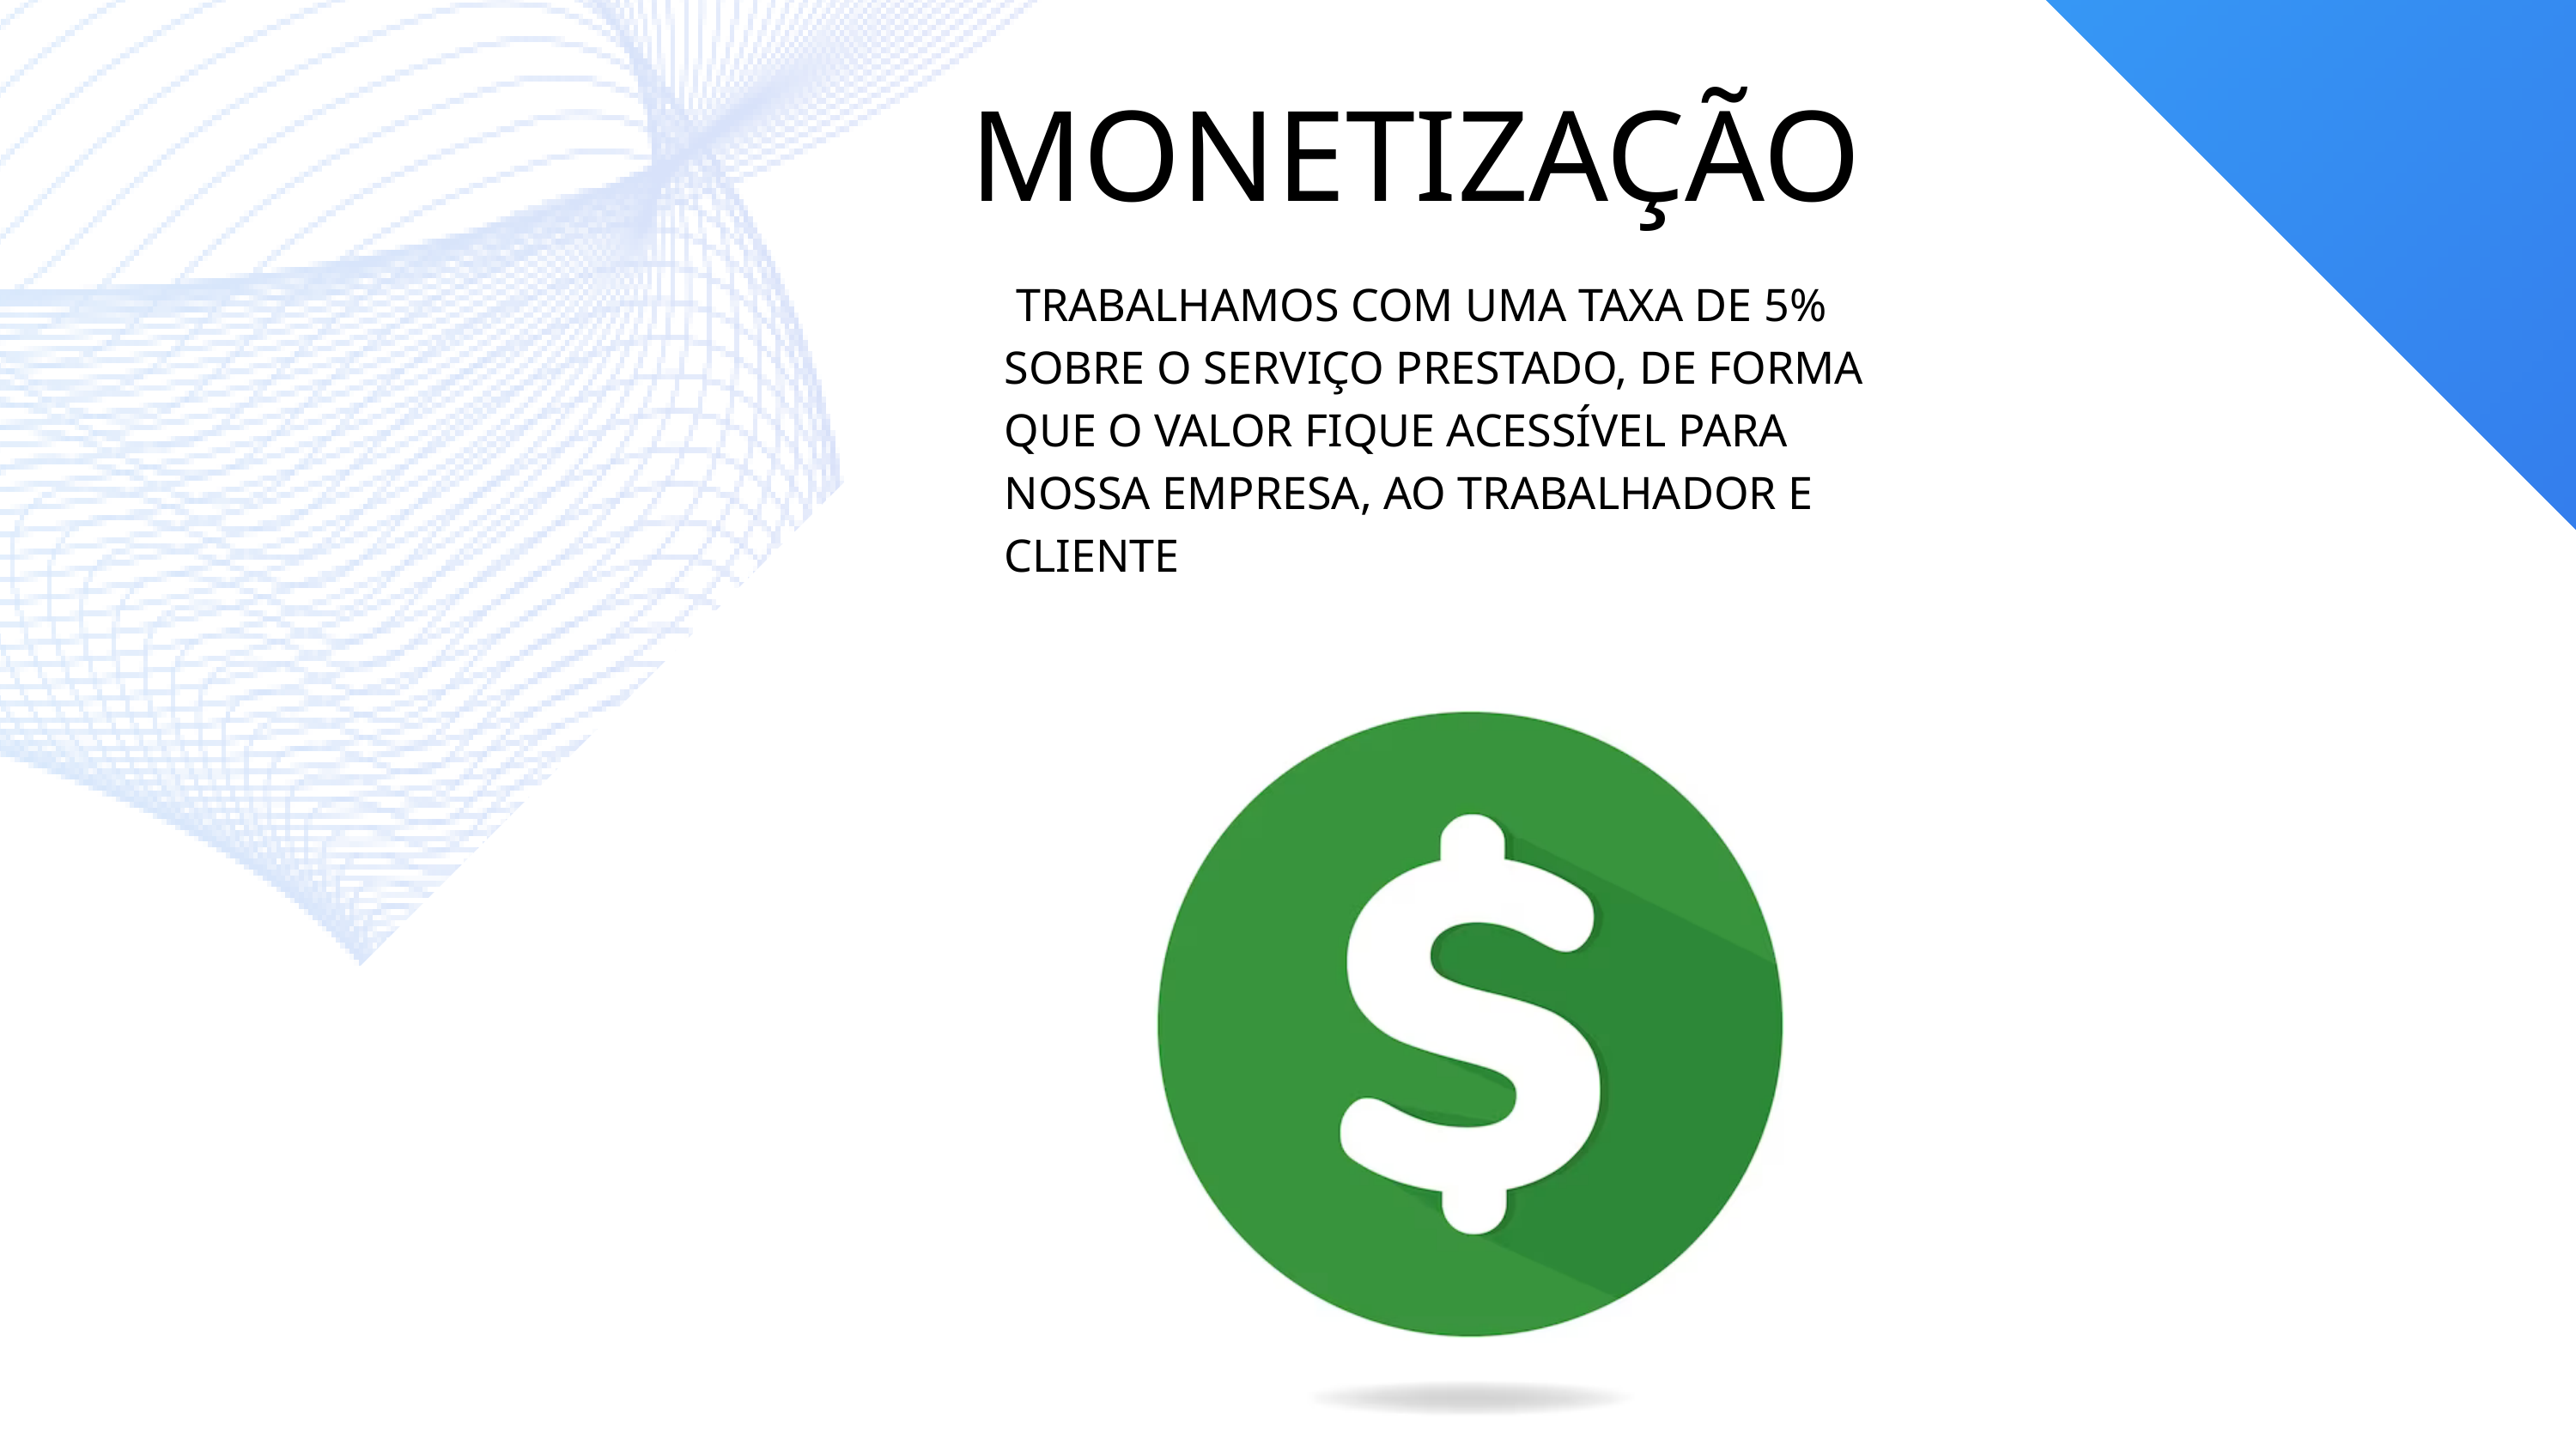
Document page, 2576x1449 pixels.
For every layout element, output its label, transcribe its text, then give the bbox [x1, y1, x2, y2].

text_box [0, 0, 1257, 1095]
text_box MONETIZAÇÃO [969, 51, 2106, 227]
text_box [1046, 644, 1895, 1449]
text_box [2045, 0, 2576, 530]
text_box TRABALHAMOS COM UMA TAXA DE 5% SOBRE O SERVIÇO PRESTADO, DE FORMA QUE O VALOR FIQUE ACESSÍVEL PARA NOSSA EMPRESA, AO TRABALHADOR E CLIENTE [1004, 268, 1936, 644]
